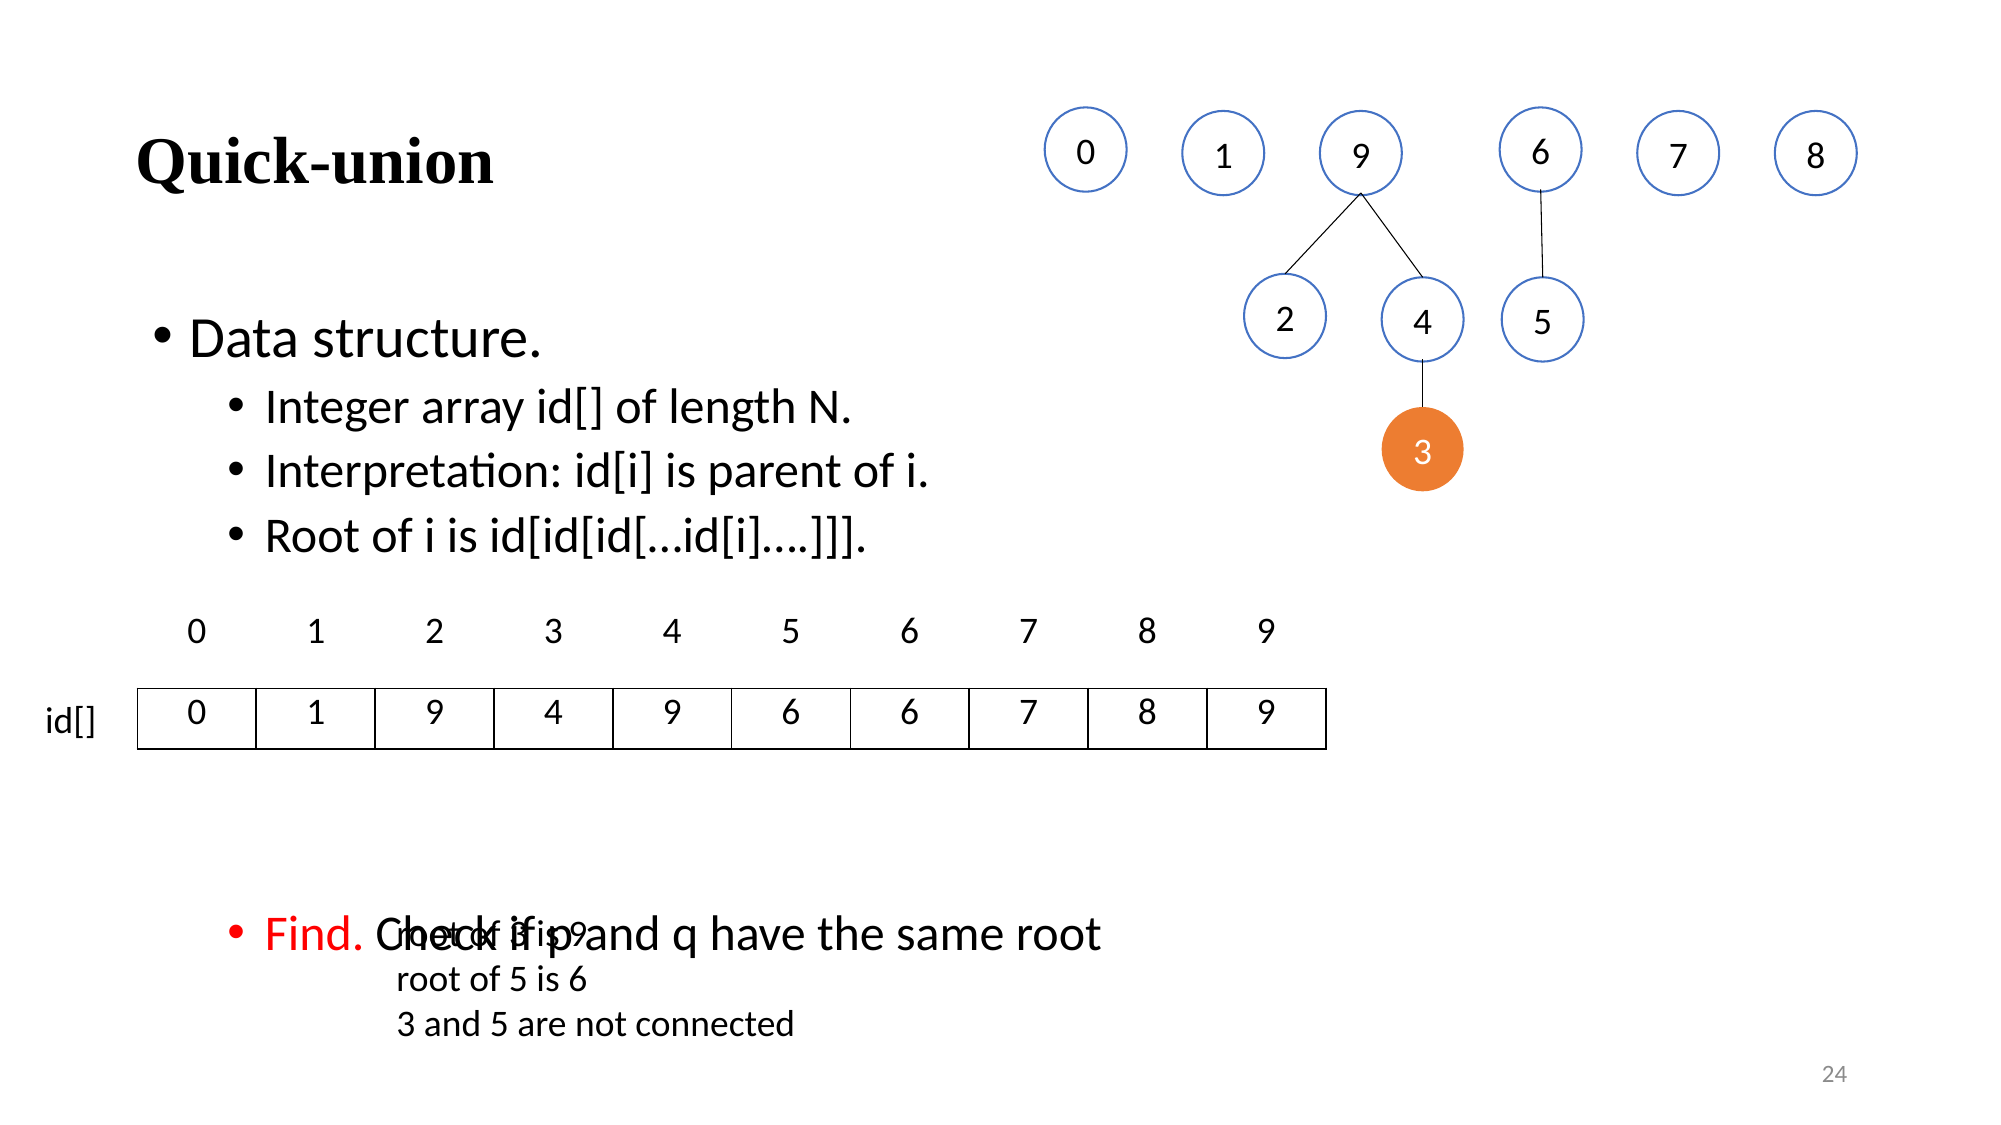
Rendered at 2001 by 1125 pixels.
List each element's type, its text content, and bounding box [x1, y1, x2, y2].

table_header 1 [257, 689, 374, 748]
table_header 7 [970, 689, 1087, 748]
text_box id[] [30, 688, 120, 749]
text_box 2 [1243, 272, 1328, 360]
list Data structure. Integer array id[] of length N. Interpretation: id[i] is parent of i. Root of i is id[id[id[…id[i]….]]]. Find. Check if p and q have the same root [137, 299, 1863, 1014]
text_box 8 [1773, 109, 1858, 197]
table_header 9 [1207, 608, 1326, 669]
title Quick-union [120, 53, 1846, 271]
table_header 6 [850, 608, 969, 669]
table_header 5 [732, 608, 850, 669]
table_header 9 [376, 689, 493, 748]
table_header 4 [613, 608, 732, 669]
table_header 0 [137, 608, 256, 669]
slide_number 24 [1412, 1042, 1863, 1103]
table_header 8 [1088, 608, 1207, 669]
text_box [1360, 195, 1423, 278]
table_header 3 [494, 608, 613, 669]
table_header 0 [138, 689, 255, 748]
text_box 6 [1498, 106, 1583, 193]
table_header 8 [1089, 689, 1206, 748]
table_header 7 [969, 608, 1088, 669]
text_box 0 [1043, 106, 1128, 193]
table_header 6 [732, 689, 850, 748]
table_header 4 [495, 689, 612, 748]
table_header 9 [614, 689, 731, 748]
table_header 9 [1208, 689, 1325, 748]
text_box 5 [1500, 276, 1585, 363]
text_box 4 [1380, 276, 1465, 363]
text_box root of 3 is 9 root of 5 is 6 3 and 5 are not connected [381, 901, 1382, 1052]
table_header 6 [851, 689, 968, 748]
text_box 9 [1318, 109, 1403, 195]
table_header 1 [256, 608, 375, 669]
table_header 2 [375, 608, 494, 669]
text_box 1 [1181, 109, 1266, 197]
text_box 7 [1636, 109, 1721, 197]
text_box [1285, 195, 1360, 274]
text_box 3 [1381, 407, 1464, 492]
